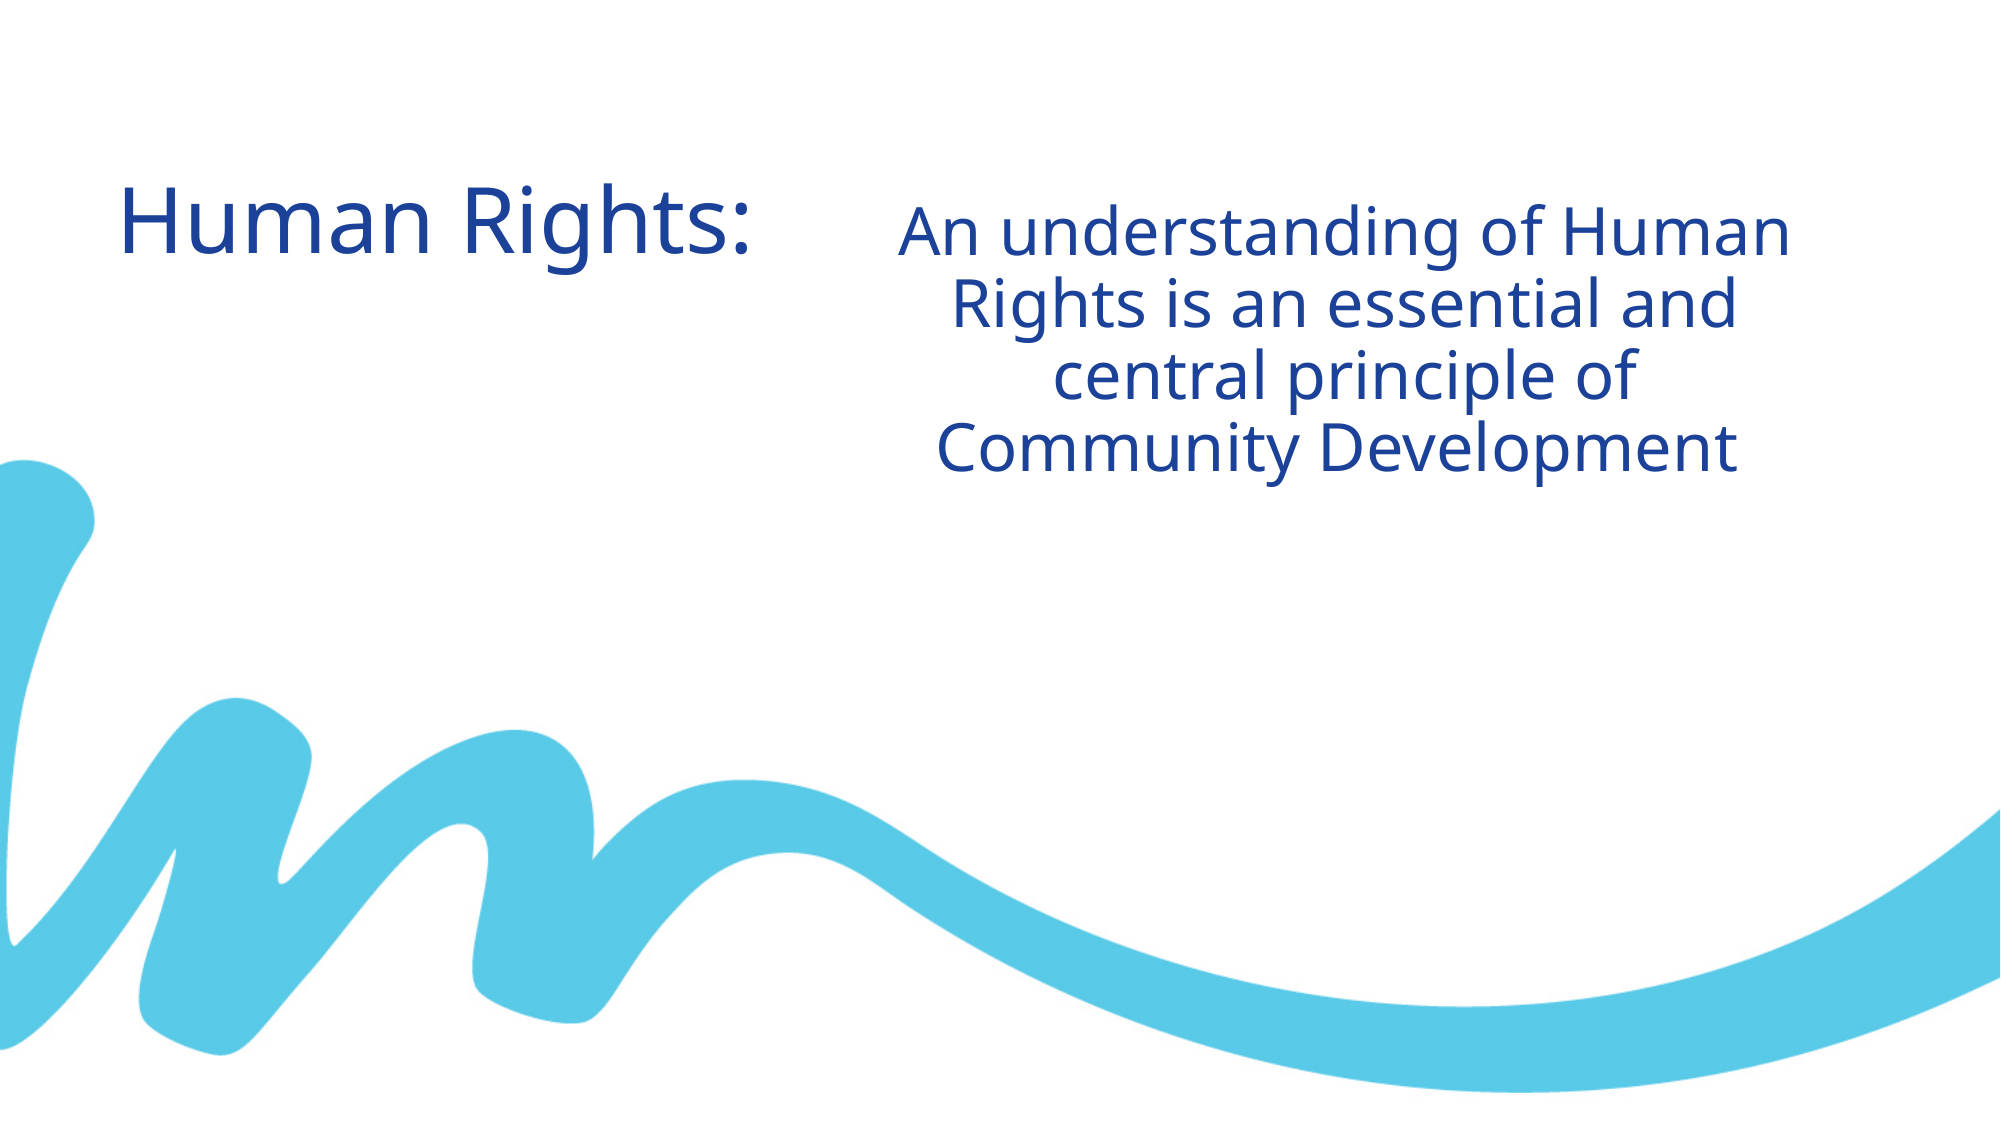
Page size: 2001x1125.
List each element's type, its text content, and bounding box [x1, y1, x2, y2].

list Human Rights: [116, 173, 926, 365]
picture [0, 0, 2001, 1125]
list An understanding of Human Rights is an essential and central principle of Community Development [895, 198, 1796, 838]
